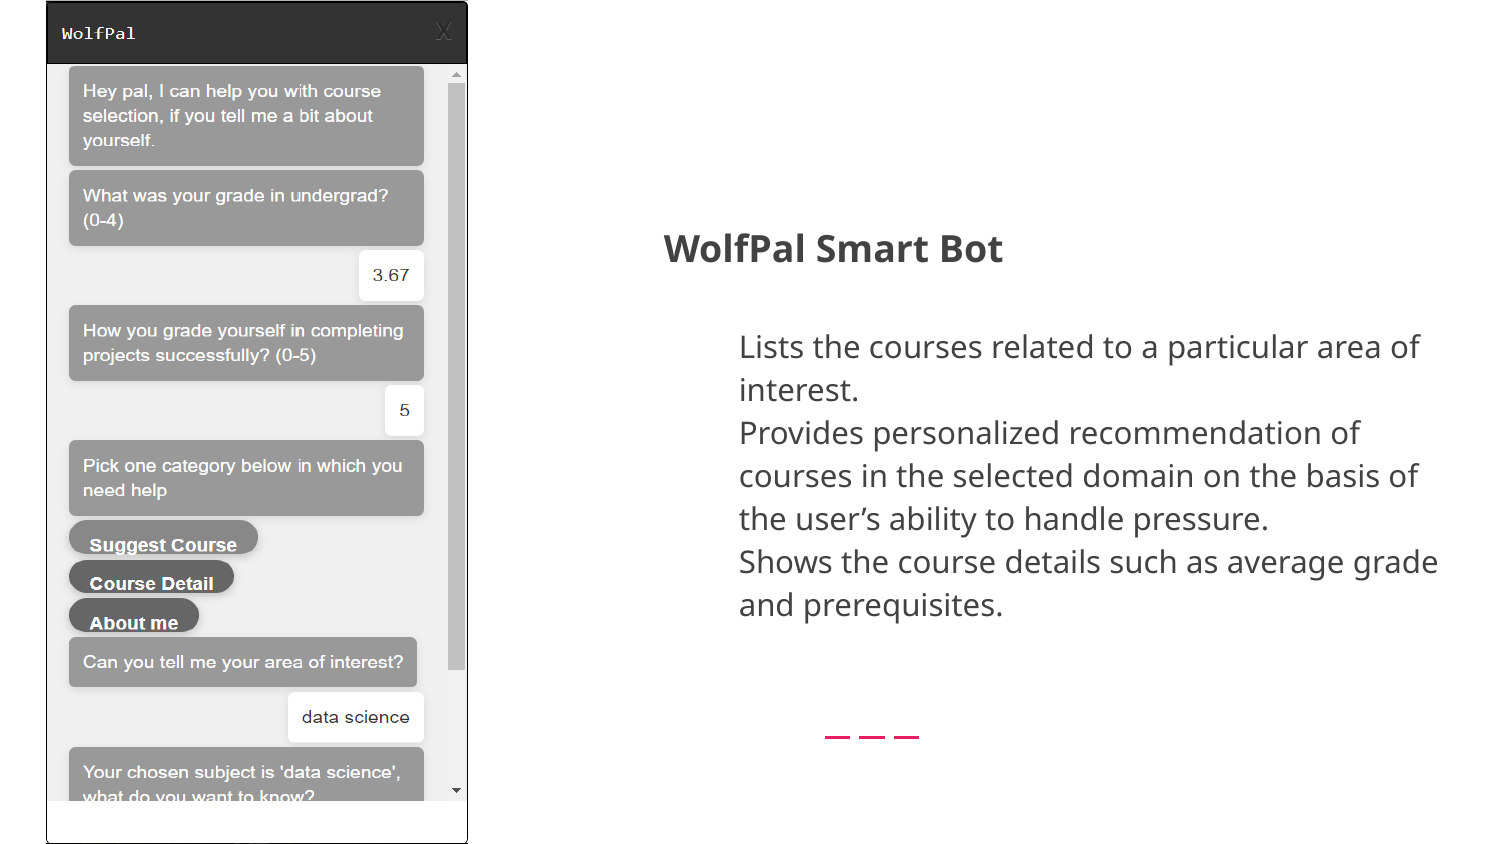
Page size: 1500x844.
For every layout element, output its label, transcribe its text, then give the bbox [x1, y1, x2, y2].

picture [0, 0, 749, 844]
list WolfPal Smart Bot Lists the courses related to a particular area of interest. Provides personalized recommendation of courses in the selected domain on the basis of the user’s ability to handle pressure. Shows the course details such as average grade and prerequisites. [648, 188, 1455, 730]
